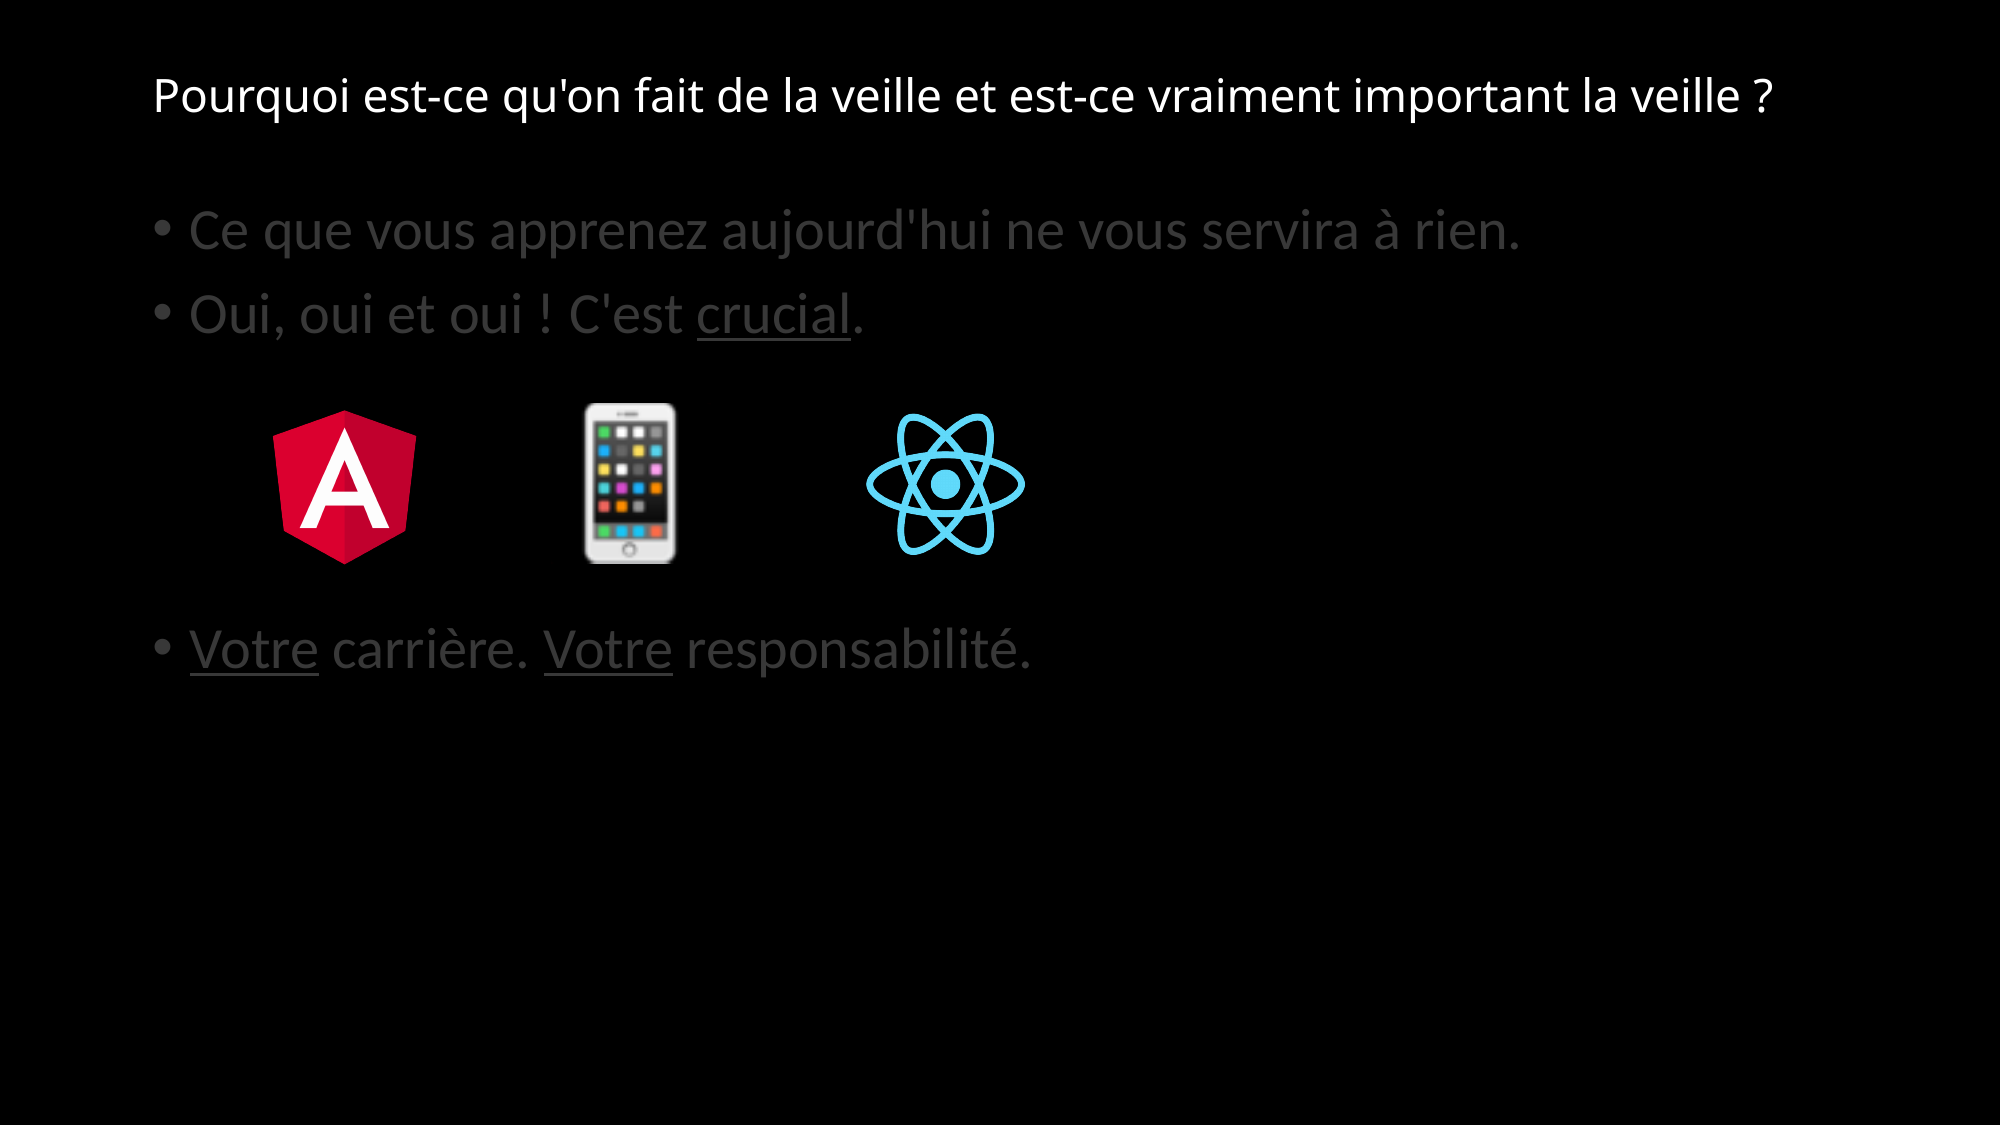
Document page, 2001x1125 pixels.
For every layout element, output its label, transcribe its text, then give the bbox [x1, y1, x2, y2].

picture [809, 388, 1082, 581]
title Pourquoi est-ce qu'on fait de la veille et est-ce vraiment important la veille ? [137, 59, 1863, 137]
picture [248, 387, 441, 580]
picture [550, 403, 711, 564]
list Ce que vous apprenez aujourd'hui ne vous servira à rien. Oui, oui et oui ! C'est crucial. Votre carrière. Votre responsabilité. [137, 192, 1863, 1014]
